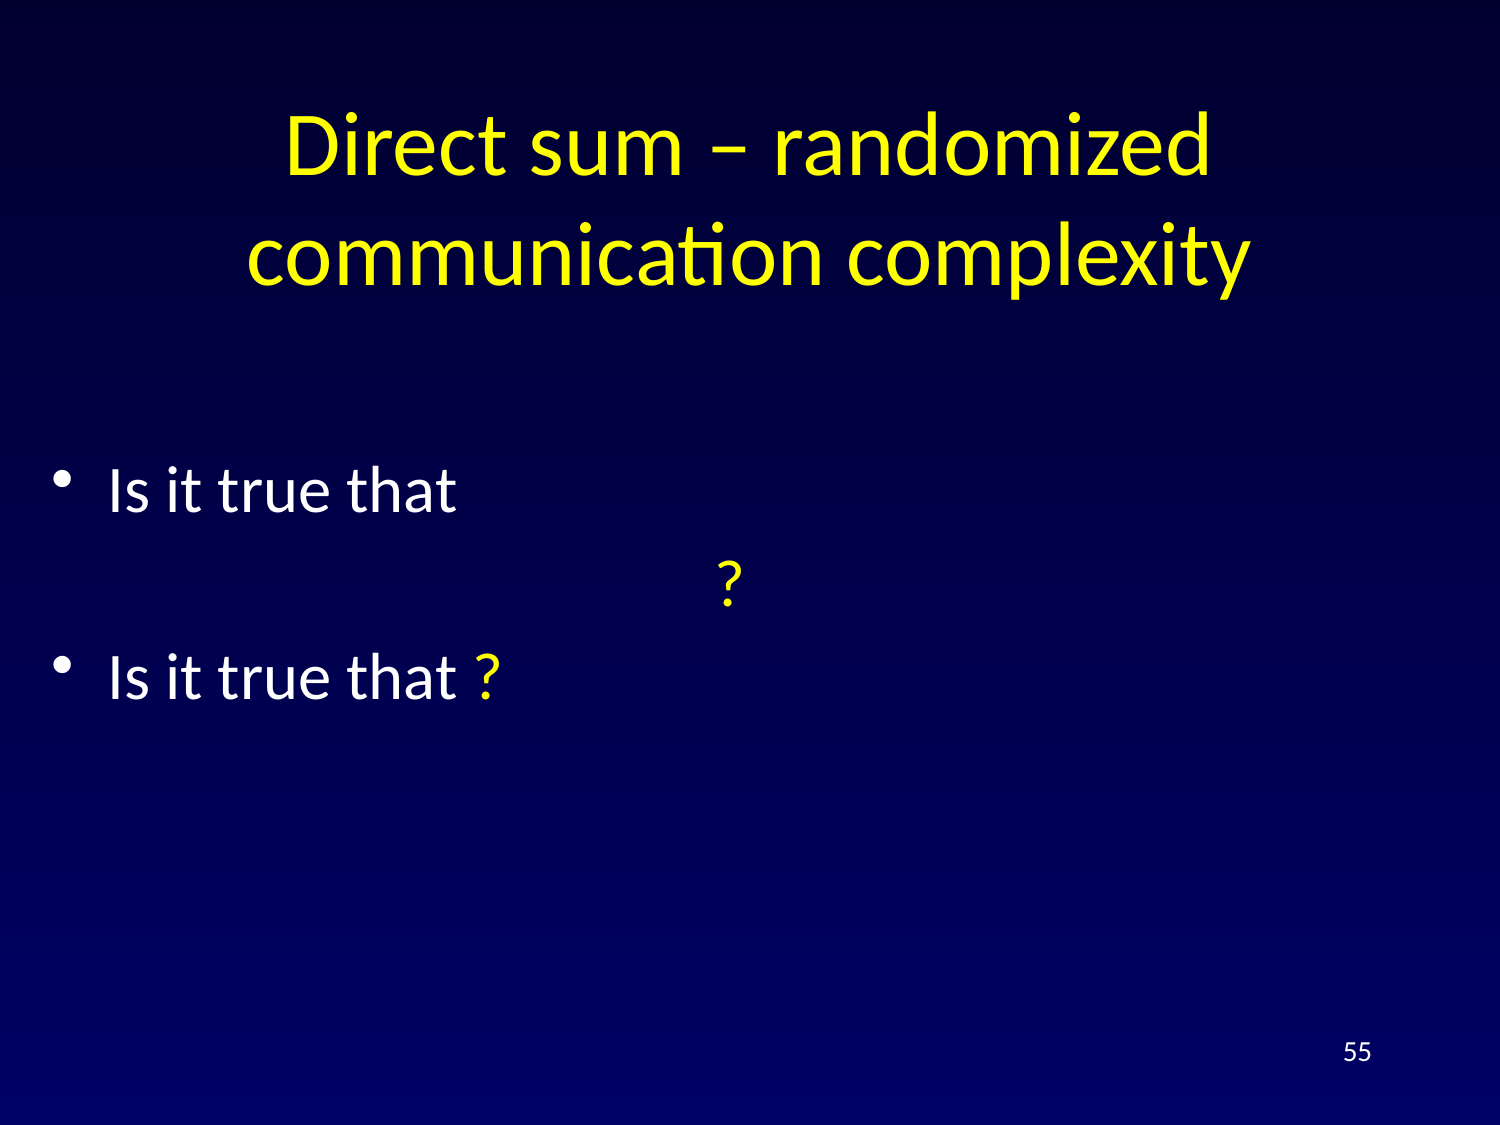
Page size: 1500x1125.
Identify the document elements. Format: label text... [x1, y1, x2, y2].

title Direct sum – randomized communication complexity [112, 99, 1388, 288]
slide_number 55 [1074, 1024, 1388, 1101]
